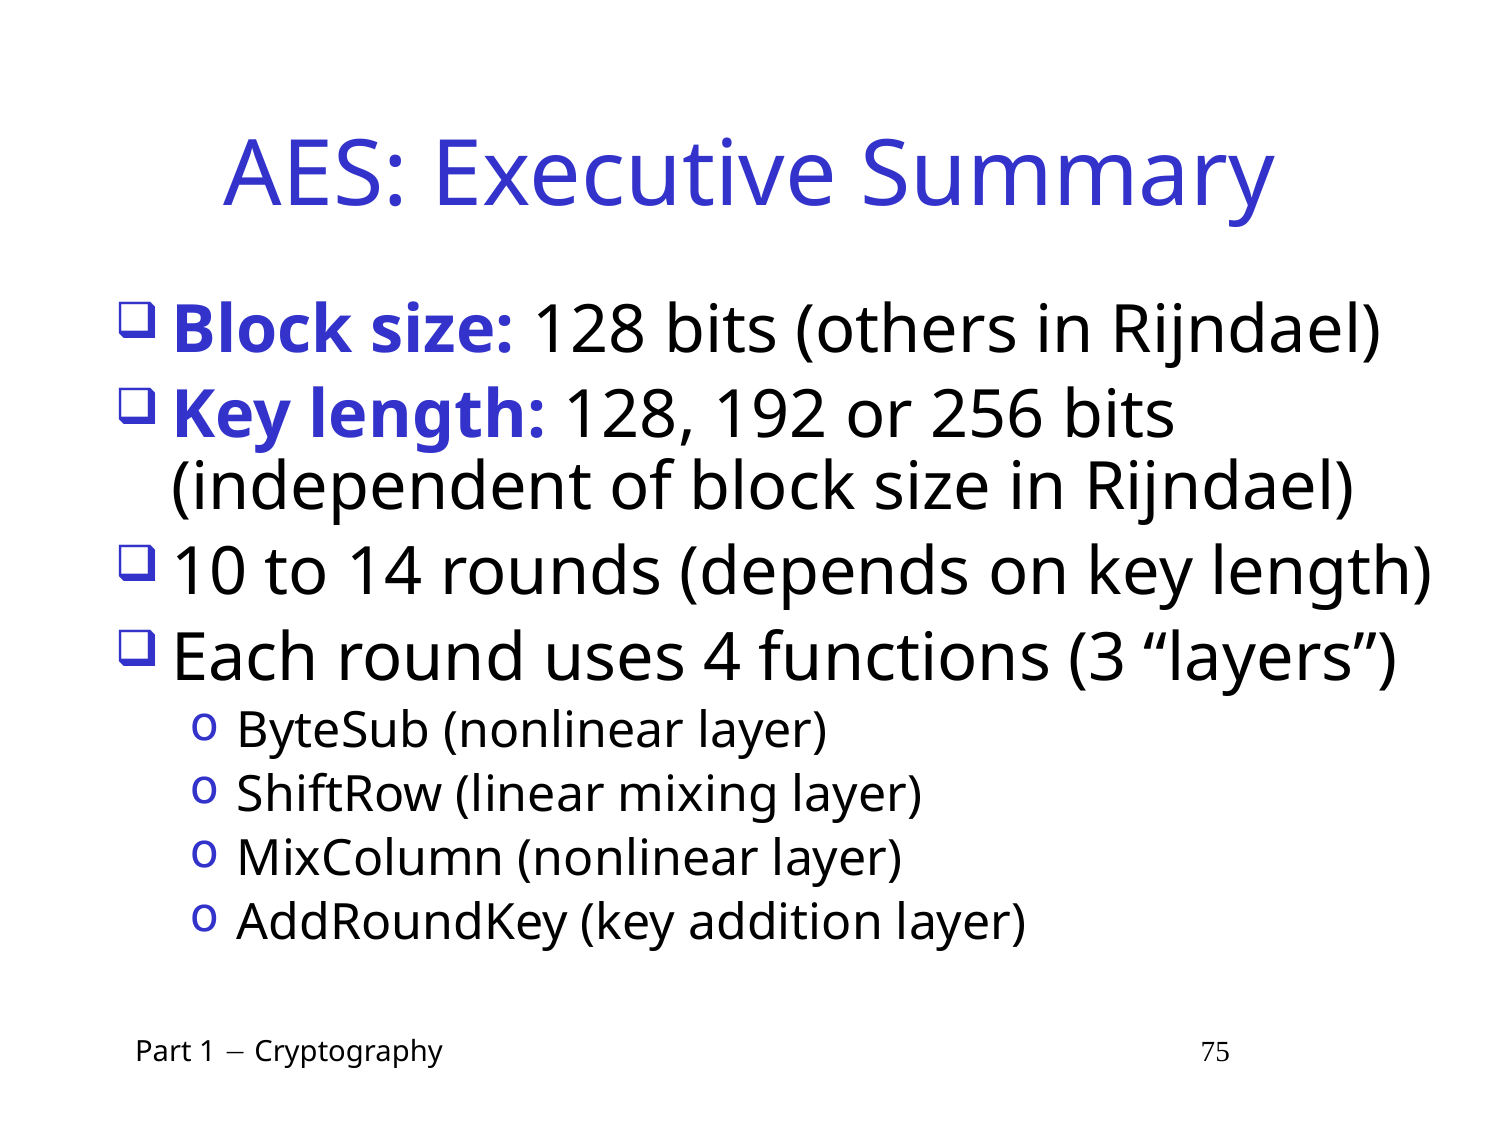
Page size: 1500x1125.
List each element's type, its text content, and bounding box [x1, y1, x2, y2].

list Block size: 128 bits (others in Rijndael) Key length: 128, 192 or 256 bits (independent of block size in Rijndael) 10 to 14 rounds (depends on key length) Each round uses 4 functions (3 “layers”) ByteSub (nonlinear layer) ShiftRow (linear mixing layer) MixColumn (nonlinear layer) AddRoundKey (key addition layer) [99, 287, 1451, 988]
footer Part 1  Cryptography 75 [112, 1024, 1401, 1101]
title AES: Executive Summary [112, 74, 1388, 263]
